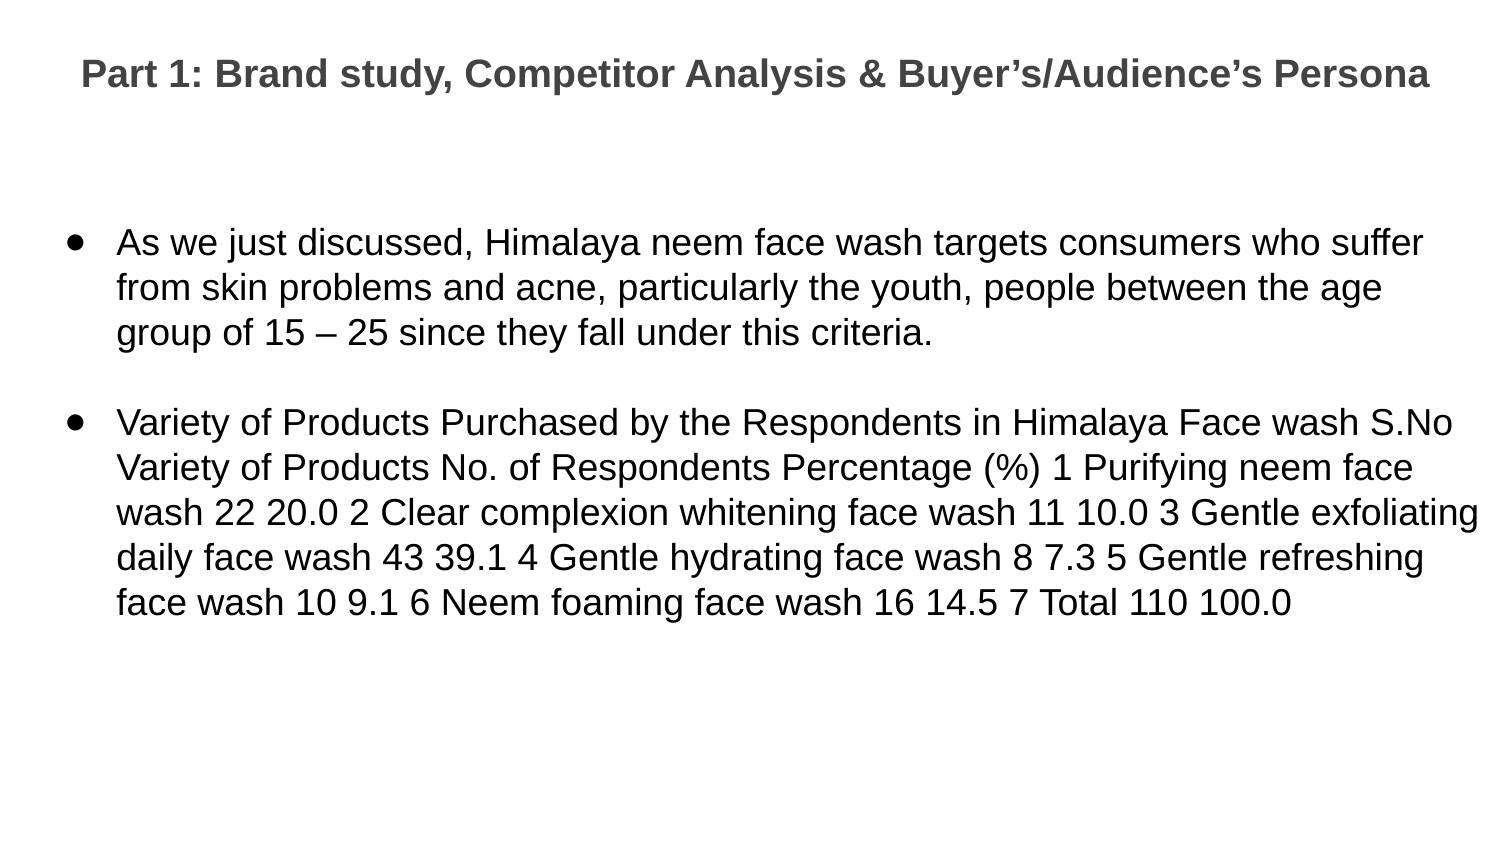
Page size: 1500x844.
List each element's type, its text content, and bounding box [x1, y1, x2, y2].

text_box As we just discussed, Himalaya neem face wash targets consumers who suffer from skin problems and acne, particularly the youth, people between the age group of 15 – 25 since they fall under this criteria. Variety of Products Purchased by the Respondents in Himalaya Face wash S.No Variety of Products No. of Respondents Percentage (%) 1 Purifying neem face wash 22 20.0 2 Clear complexion whitening face wash 11 10.0 3 Gentle exfoliating daily face wash 43 39.1 4 Gentle hydrating face wash 8 7.3 5 Gentle refreshing face wash 10 9.1 6 Neem foaming face wash 16 14.5 7 Total 110 100.0 [26, 168, 1500, 783]
text_box Part 1: Brand study, Competitor Analysis & Buyer’s/Audience’s Persona [64, 26, 1448, 111]
